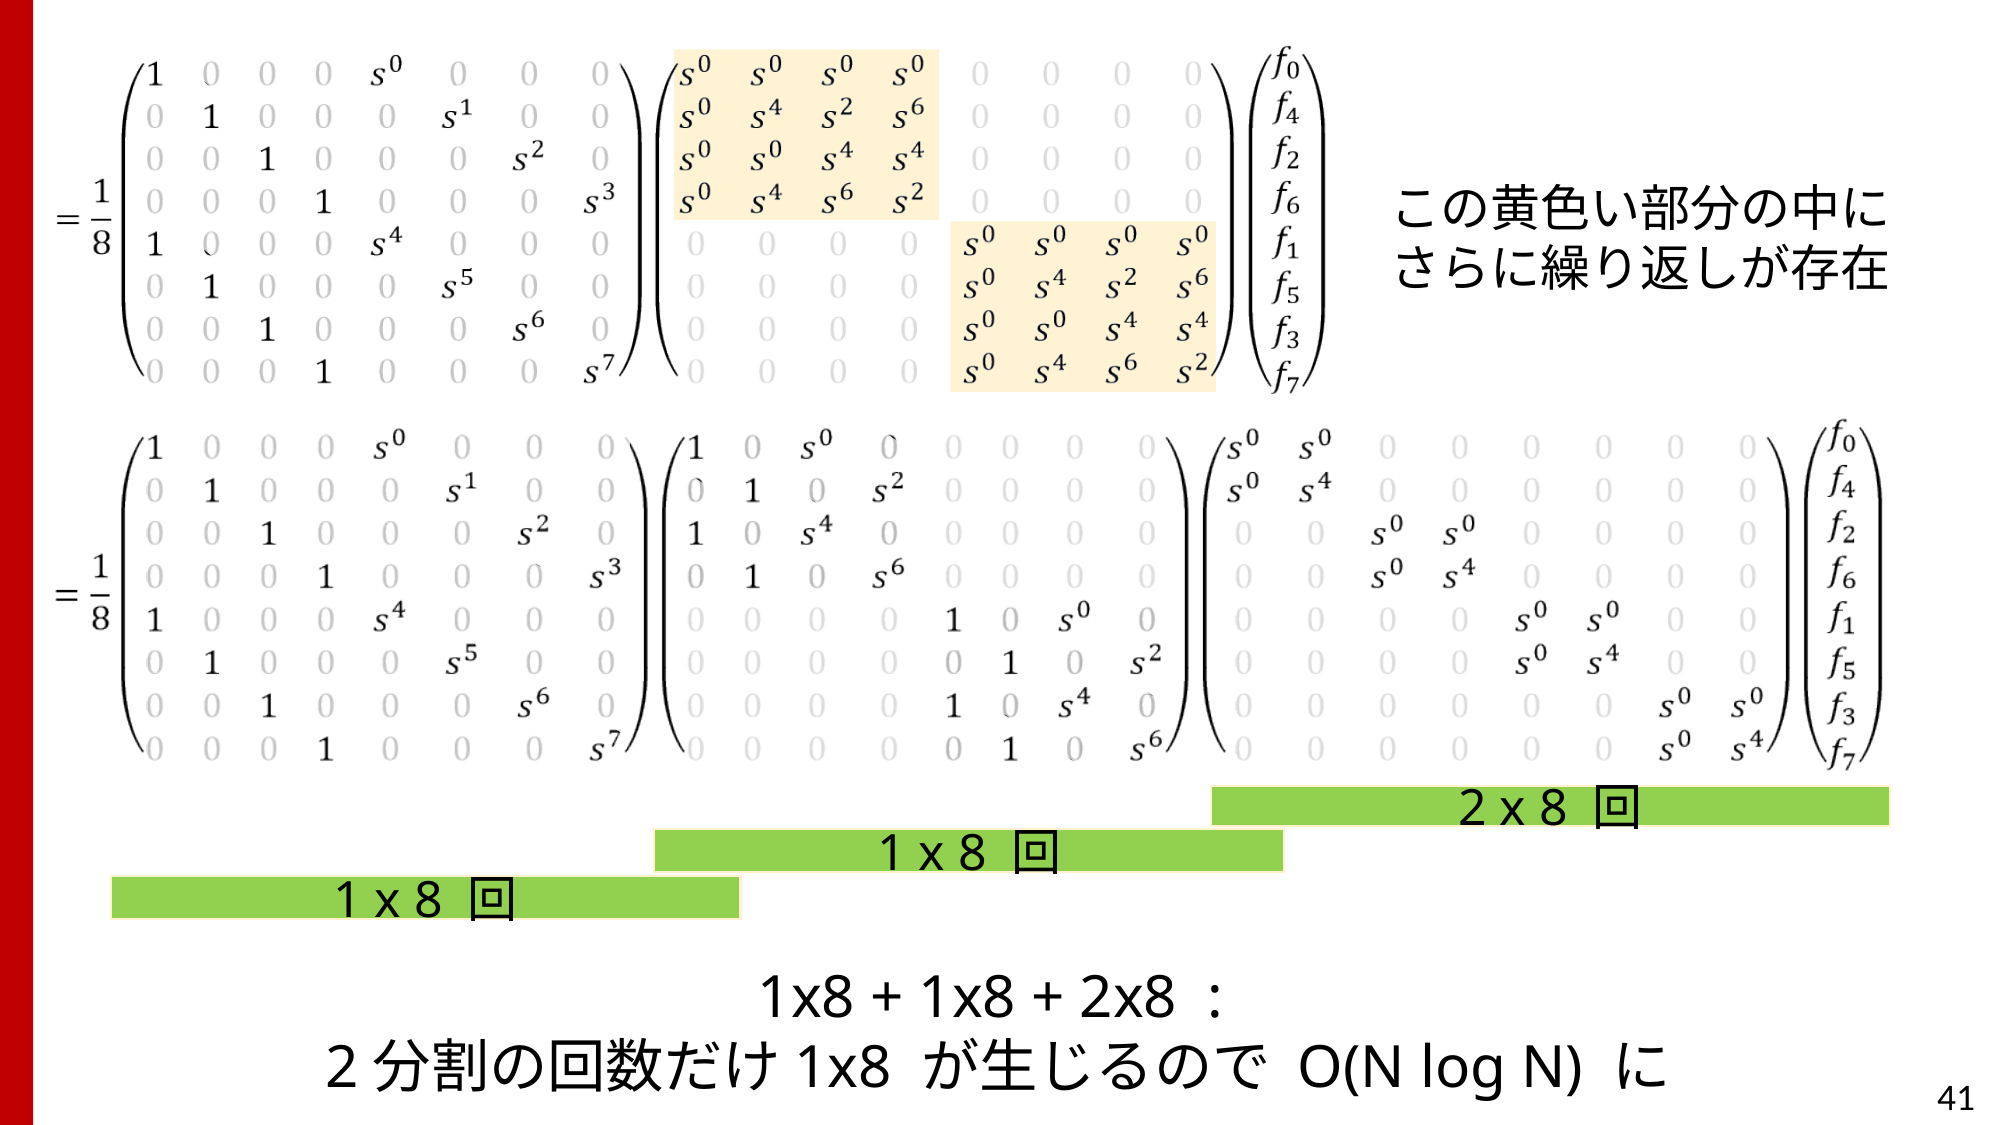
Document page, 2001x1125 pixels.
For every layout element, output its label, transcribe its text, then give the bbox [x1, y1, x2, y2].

slide_number 41 [1539, 1065, 1990, 1125]
text_box 1 x 8 回 [653, 828, 1285, 873]
text_box 1x8 + 1x8 + 2x8 : 2分割の回数だけ1x8 が生じるので O(N log N) に [310, 952, 1686, 1107]
text_box 1 x 8 回 [110, 875, 742, 920]
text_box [54, 406, 1891, 774]
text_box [42, 40, 1329, 403]
text_box 2 x 8 回 [1210, 785, 1891, 827]
text_box この黄色い部分の中に さらに繰り返しが存在 [1375, 168, 1906, 364]
